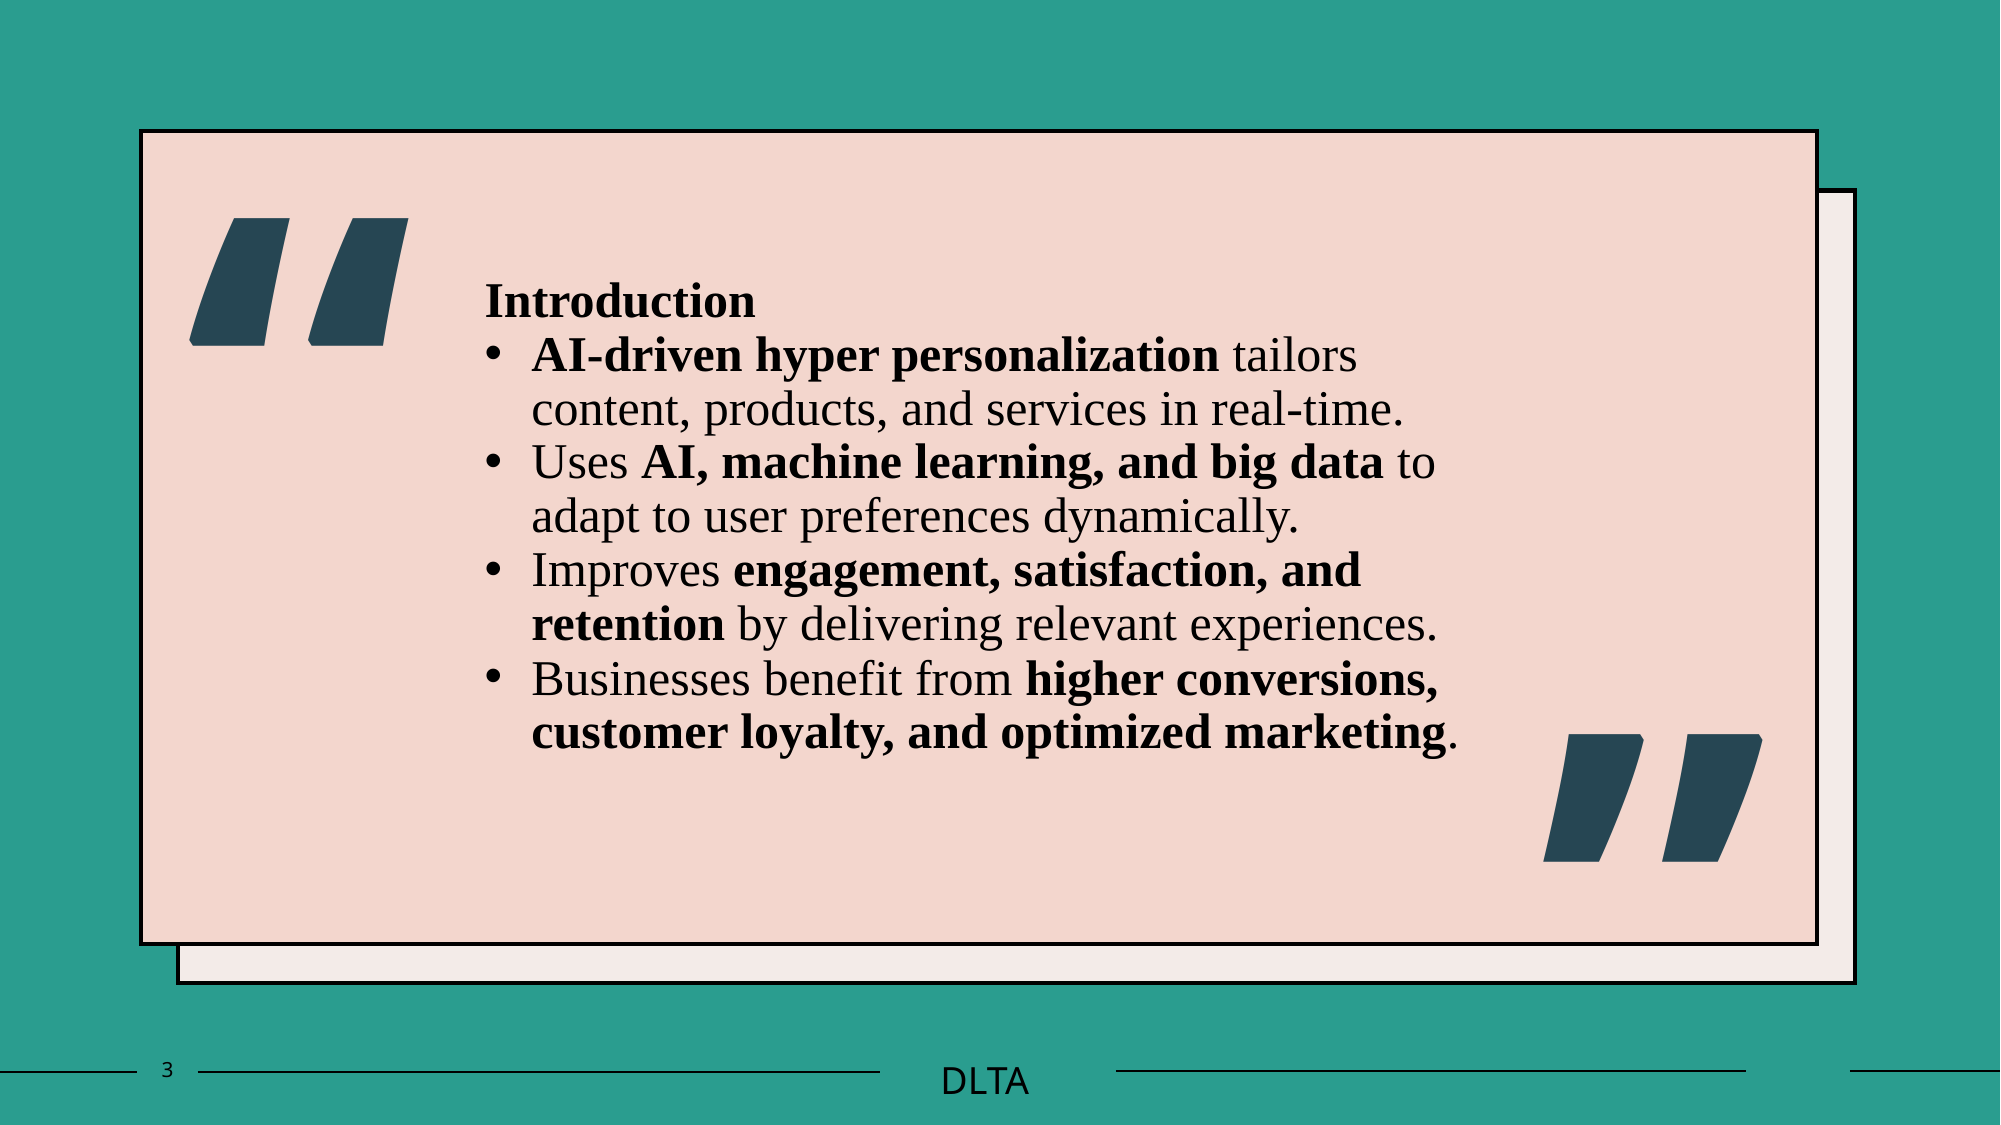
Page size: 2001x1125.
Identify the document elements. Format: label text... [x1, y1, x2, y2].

slide_number 3 [137, 1050, 198, 1091]
title Introduction AI-driven hyper personalization tailors content, products, and services in real-time. Uses AI, machine learning, and big data to adapt to user preferences dynamically. Improves engagement, satisfaction, and retention by delivering relevant experiences. Businesses benefit from higher conversions, customer loyalty, and optimized marketing. [469, 381, 1532, 693]
list ” [1522, 649, 1818, 988]
list “ [168, 132, 464, 471]
list [469, 711, 854, 807]
text_box DLTA [925, 1049, 1166, 1091]
